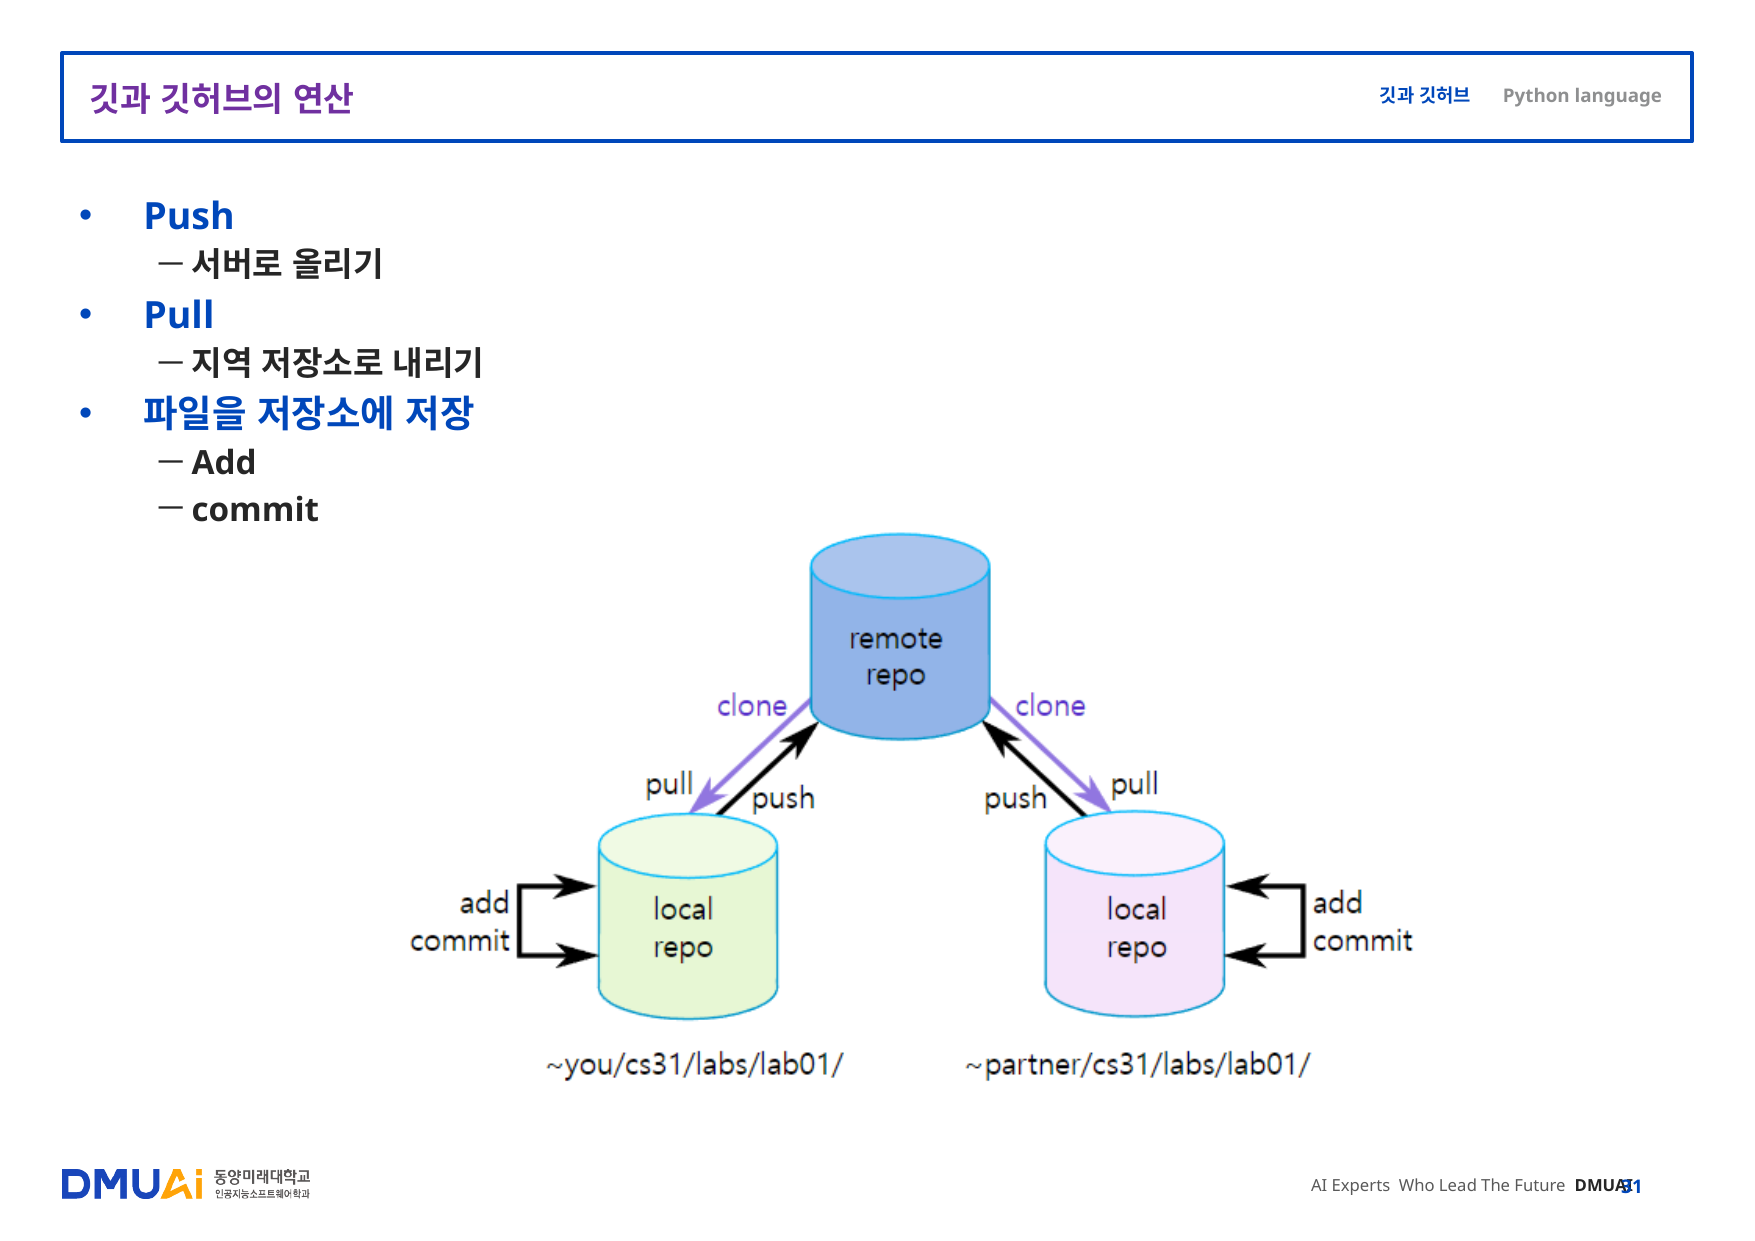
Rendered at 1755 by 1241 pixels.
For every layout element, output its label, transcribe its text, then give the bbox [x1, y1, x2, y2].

list Push 서버로 올리기 Pull 지역 저장소로 내리기 파일을 저장소에 저장 Add commit [62, 183, 1681, 1140]
picture [392, 525, 1447, 1103]
picture [62, 1169, 310, 1199]
title 깃과 깃허브의 연산 [72, 69, 1586, 128]
